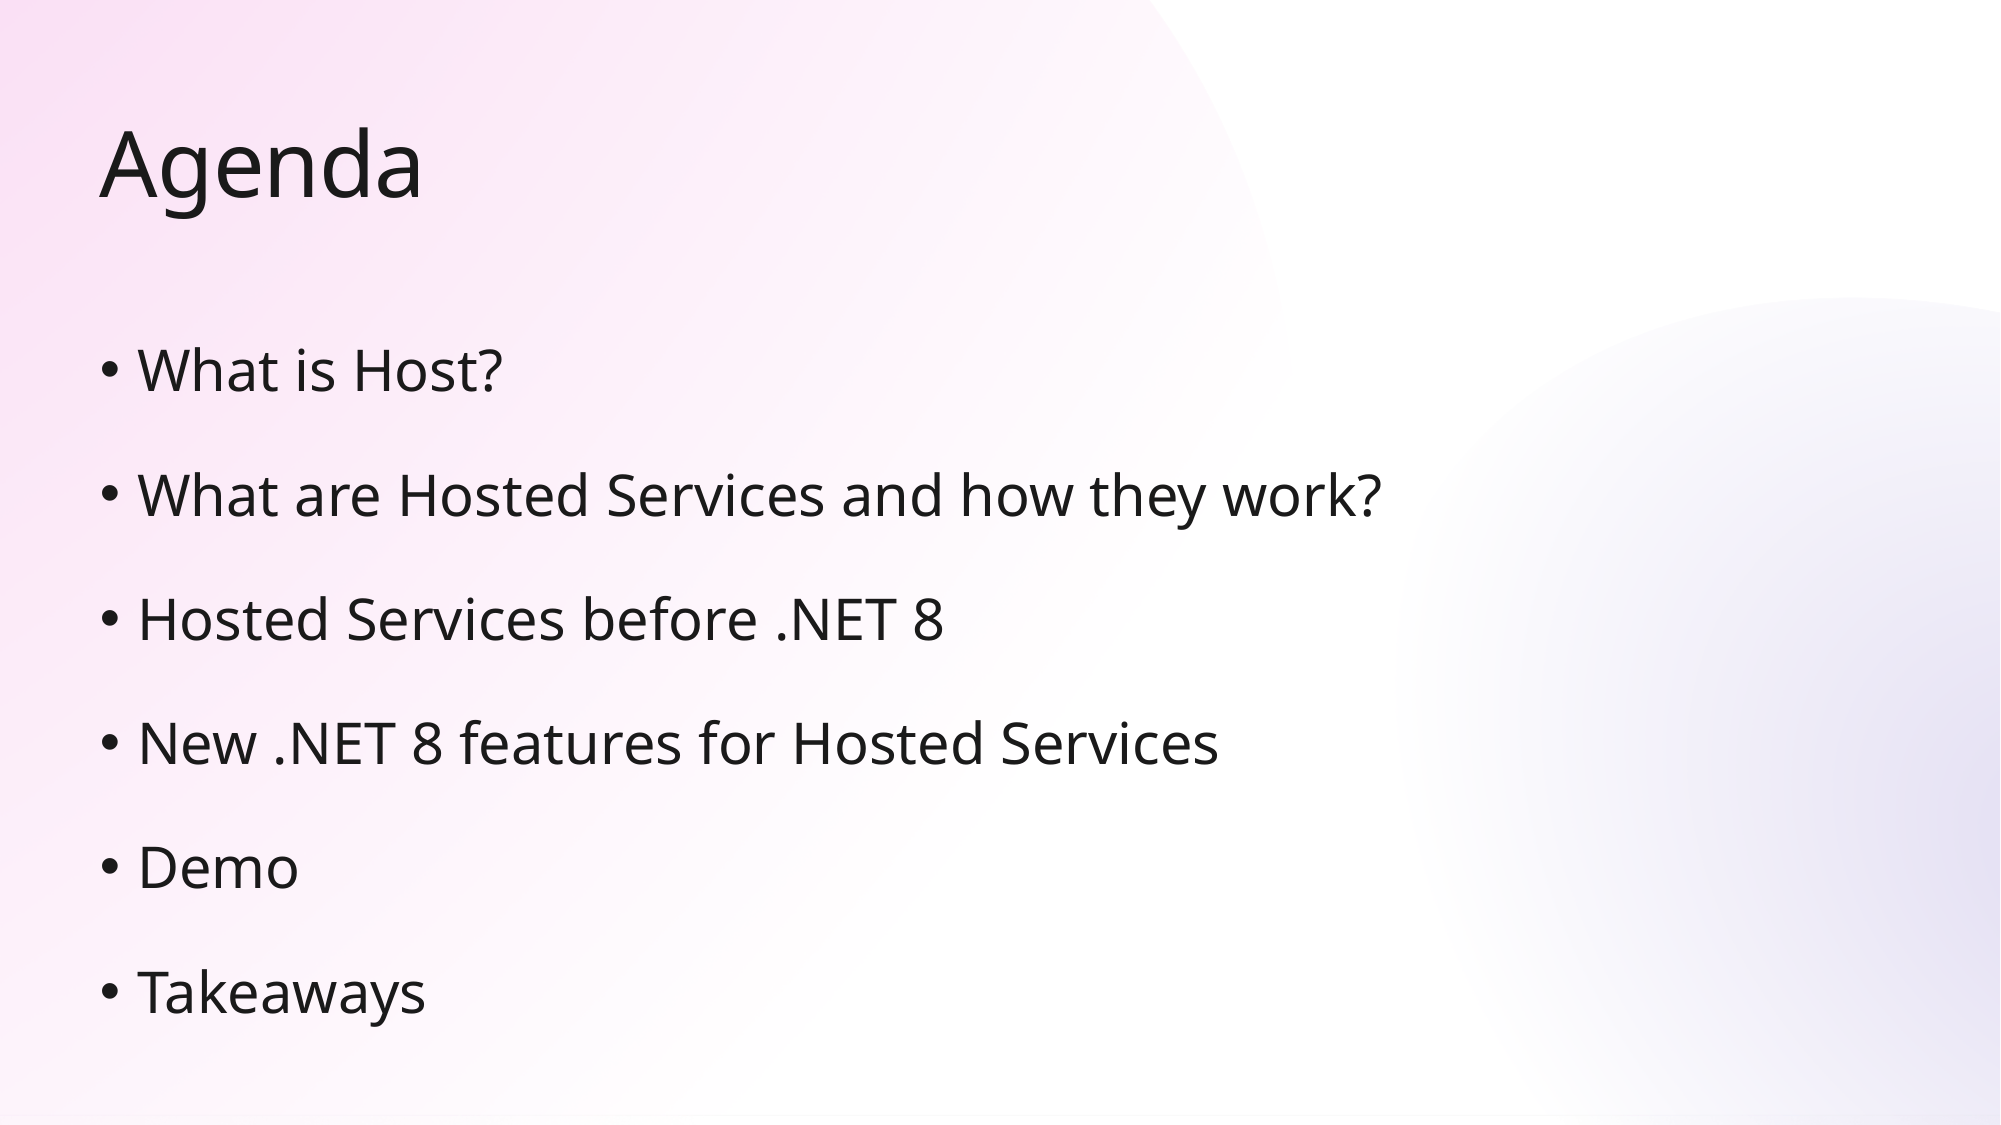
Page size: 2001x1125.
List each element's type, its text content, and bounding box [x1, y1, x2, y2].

title Agenda [99, 99, 1900, 235]
list What is Host? What are Hosted Services and how they work? Hosted Services before .NET 8 New .NET 8 features for Hosted Services Demo Takeaways [99, 299, 1900, 1025]
picture [0, 0, 2001, 1125]
